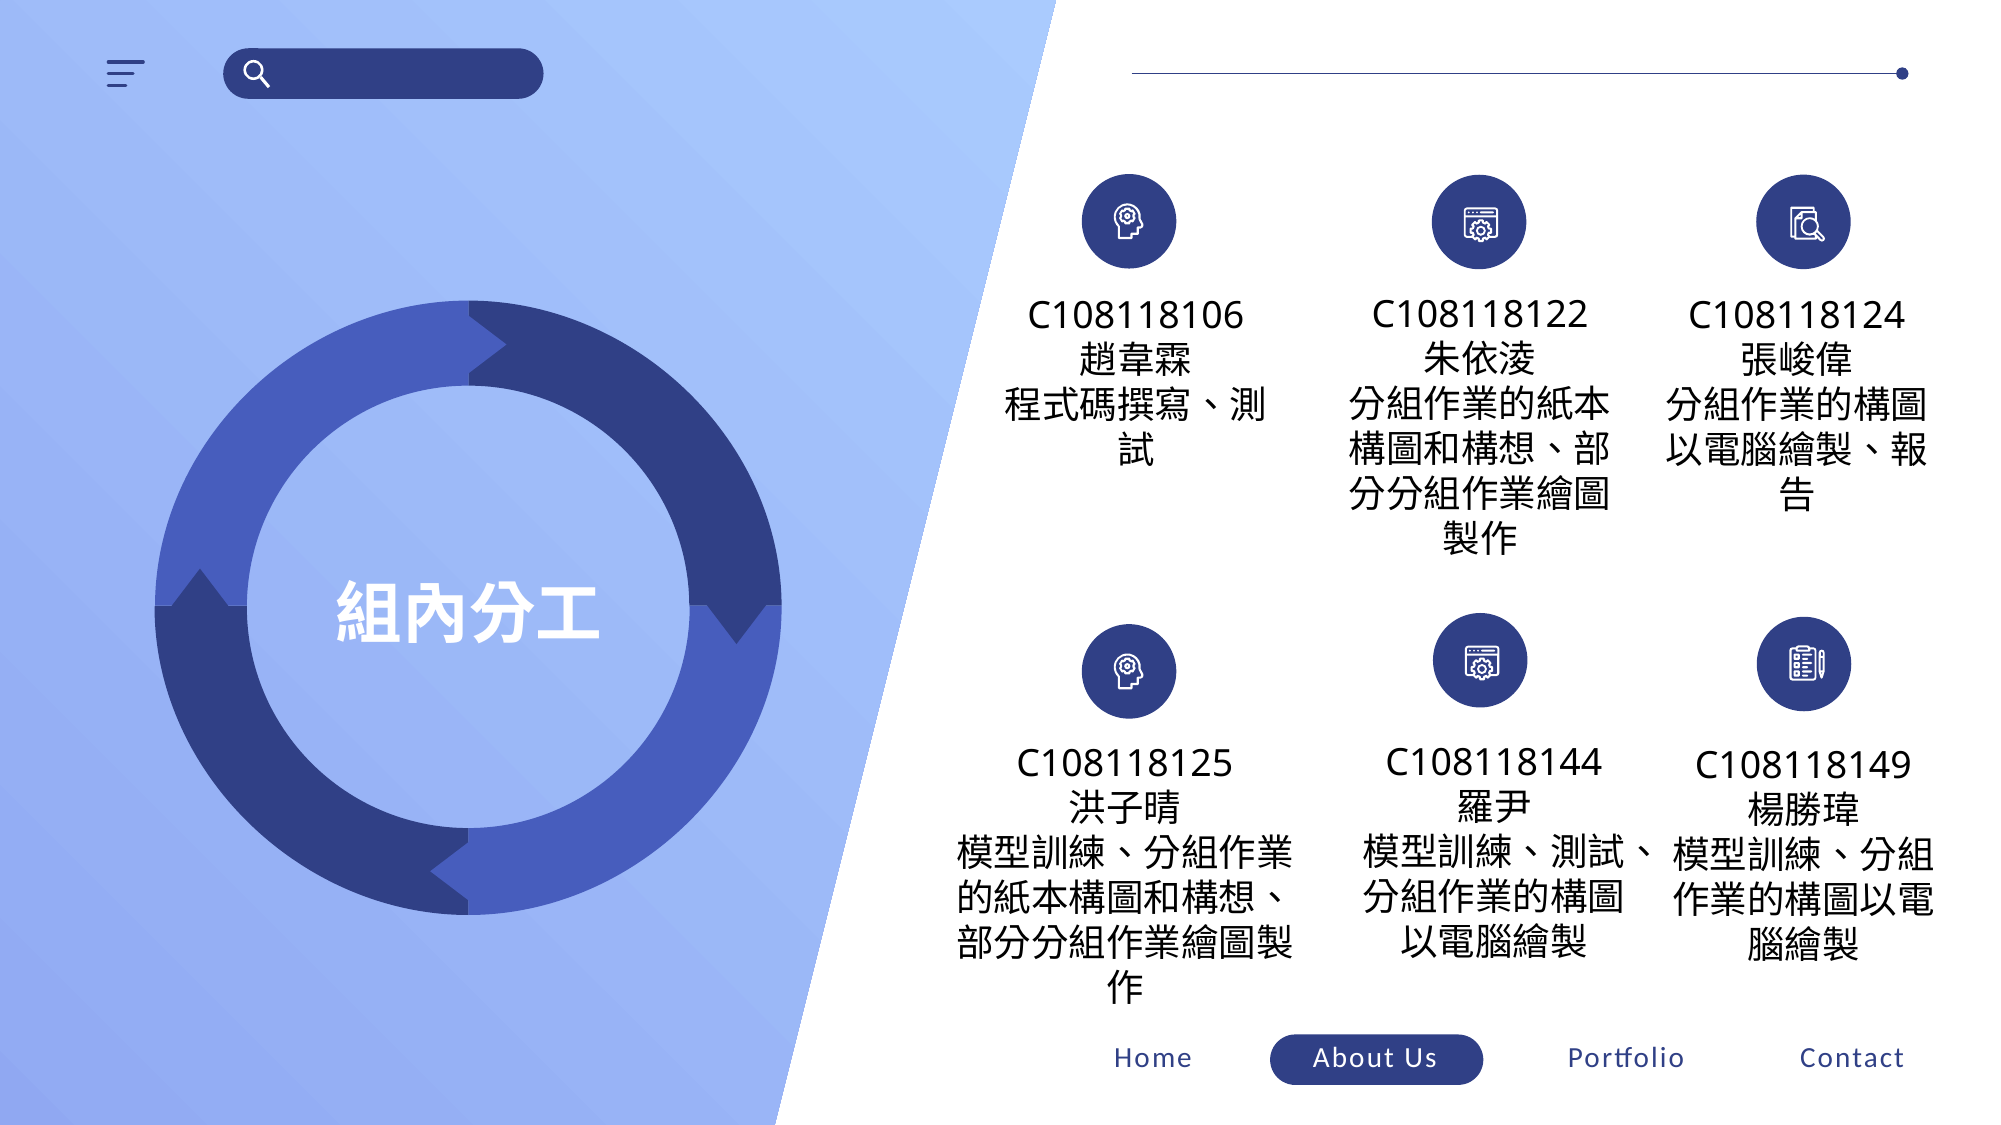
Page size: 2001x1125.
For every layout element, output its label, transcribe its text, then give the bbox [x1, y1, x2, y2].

text_box Contact [1785, 1030, 1928, 1081]
text_box C108118124 張峻偉 分組作業的構圖以電腦繪製、報告 [1648, 283, 1946, 524]
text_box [1081, 174, 1177, 269]
text_box Home [1099, 1062, 1207, 1081]
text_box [1270, 1030, 1484, 1085]
text_box [0, 0, 1057, 1125]
text_box C108118125 洪子晴 模型訓練、分組作業的紙本構圖和構想、部分分組作業繪圖製作 [935, 731, 1315, 1062]
text_box C108118144 羅尹 模型訓練、測試、分組作業的構圖以電腦繪製 [1345, 730, 1643, 971]
text_box Portfolio [1553, 1030, 1700, 1081]
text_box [1081, 624, 1177, 719]
text_box C108118122 朱依淩 分組作業的紙本構圖和構想、部分分組作業繪圖製作 [1331, 282, 1629, 568]
text_box C108118106 趙韋霖 程式碼撰寫、測試 [987, 284, 1285, 479]
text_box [1432, 612, 1528, 708]
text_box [154, 300, 782, 916]
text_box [1431, 174, 1527, 270]
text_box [1756, 174, 1851, 270]
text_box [1756, 616, 1852, 712]
text_box C108118149 楊勝瑋 模型訓練、分組作業的構圖以電腦繪製 [1655, 733, 1952, 974]
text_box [108, 48, 544, 99]
